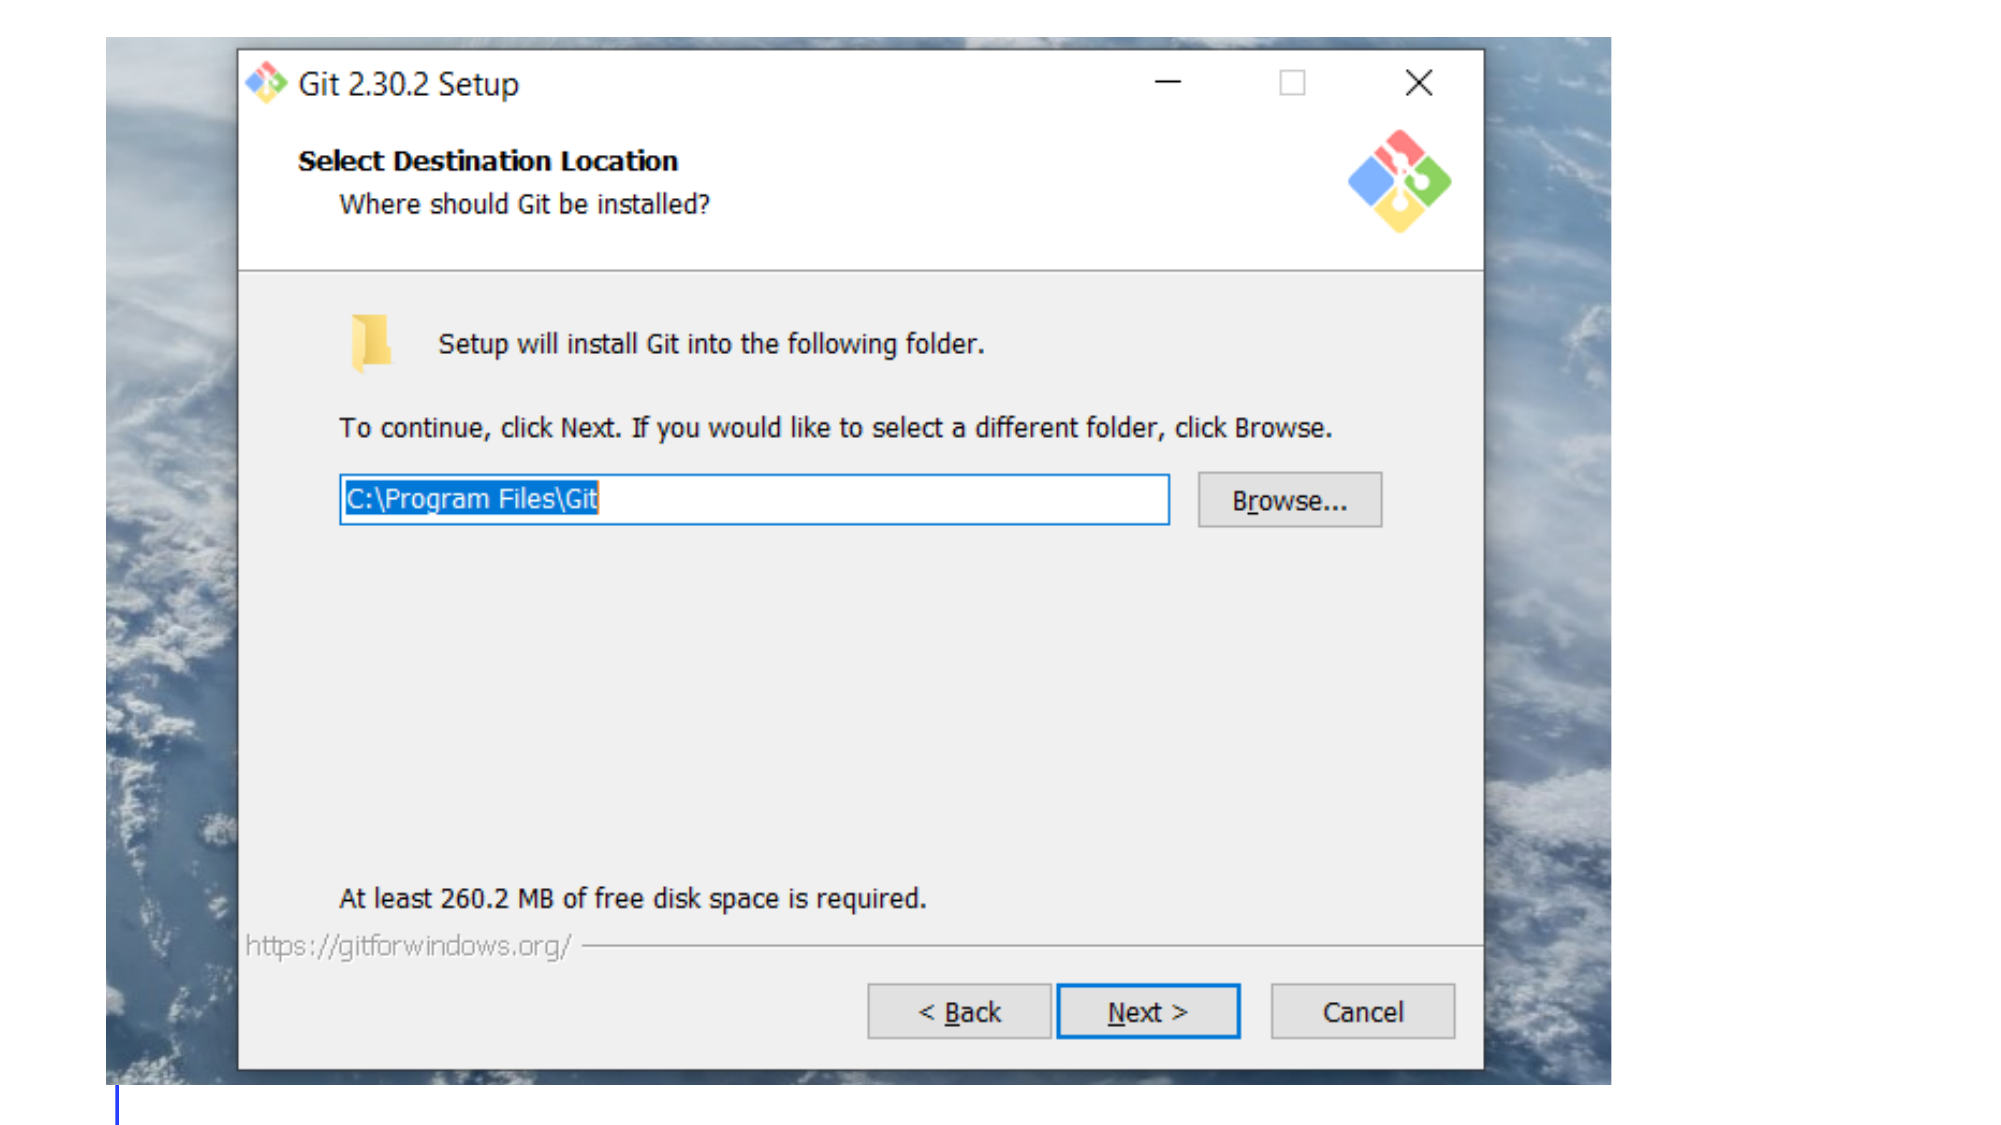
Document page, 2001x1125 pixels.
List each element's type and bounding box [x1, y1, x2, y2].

picture [105, 37, 1612, 1085]
